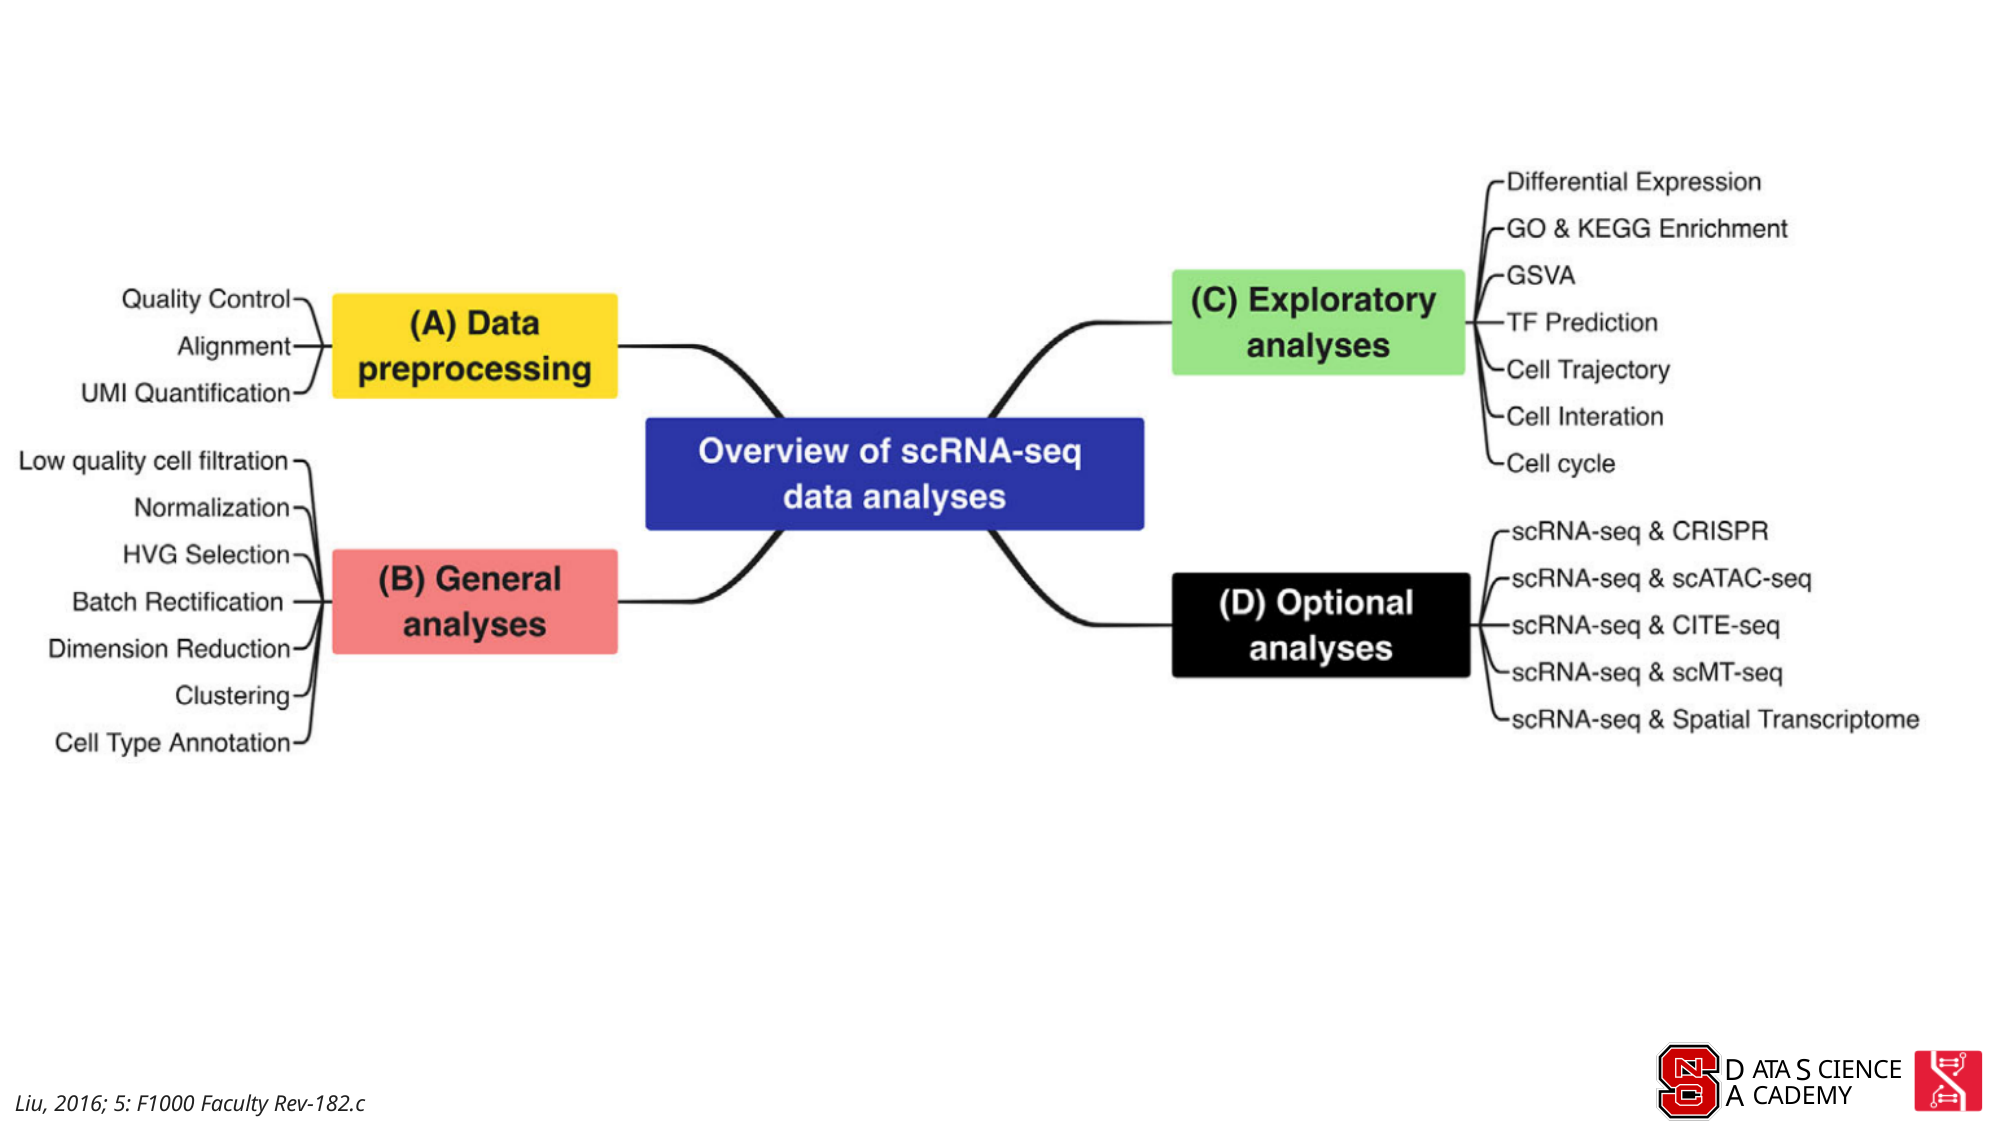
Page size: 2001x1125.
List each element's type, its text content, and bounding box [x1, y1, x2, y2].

picture [1656, 1042, 1722, 1121]
picture [1912, 1050, 1985, 1112]
text_box Liu, 2016; 5: F1000 Faculty Rev-182.c [0, 1082, 530, 1123]
picture [0, 129, 1934, 770]
